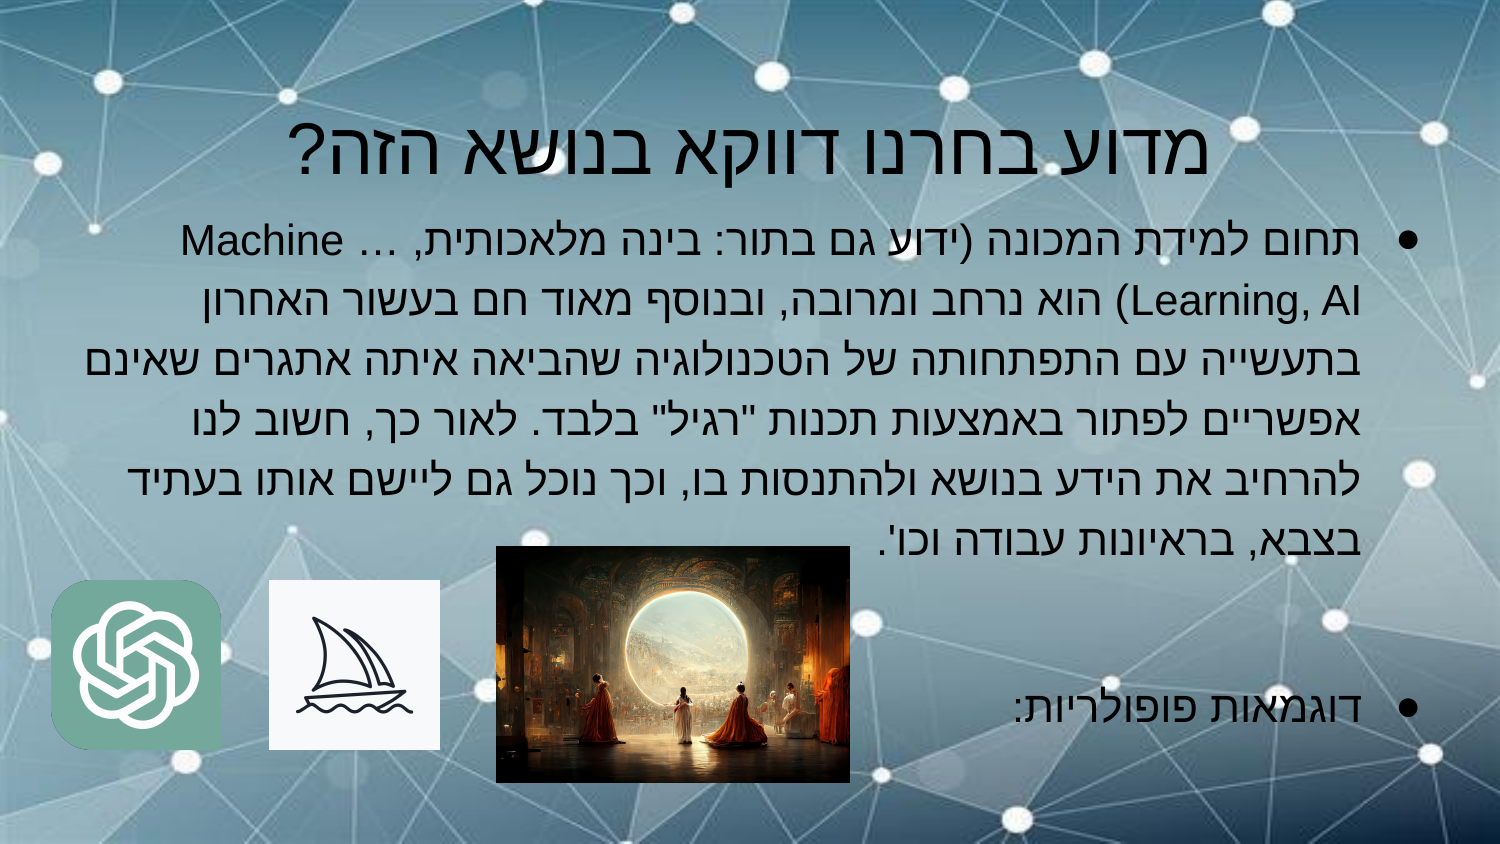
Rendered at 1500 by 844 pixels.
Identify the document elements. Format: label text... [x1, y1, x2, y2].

title מדוע בחרנו דווקא בנושא הזה? [51, 72, 1449, 167]
list תחום למידת המכונה (ידוע גם בתור: בינה מלאכותית, Machine …Learning, AI) הוא נרחב ומרובה, ובנוסף מאוד חם בעשור האחרון בתעשייה עם התפתחותה של הטכנולוגיה שהביאה איתה אתגרים שאינם אפשריים לפתור באמצעות תכנות "רגיל" בלבד. לאור כך, חשוב לנו להרחיב את הידע בנושא ולהתנסות בו, וכך נוכל גם ליישם אותו בעתיד בצבא, בראיונות עבודה וכו'. דוגמאות פופולריות: [51, 189, 1449, 750]
picture [0, 0, 1500, 844]
